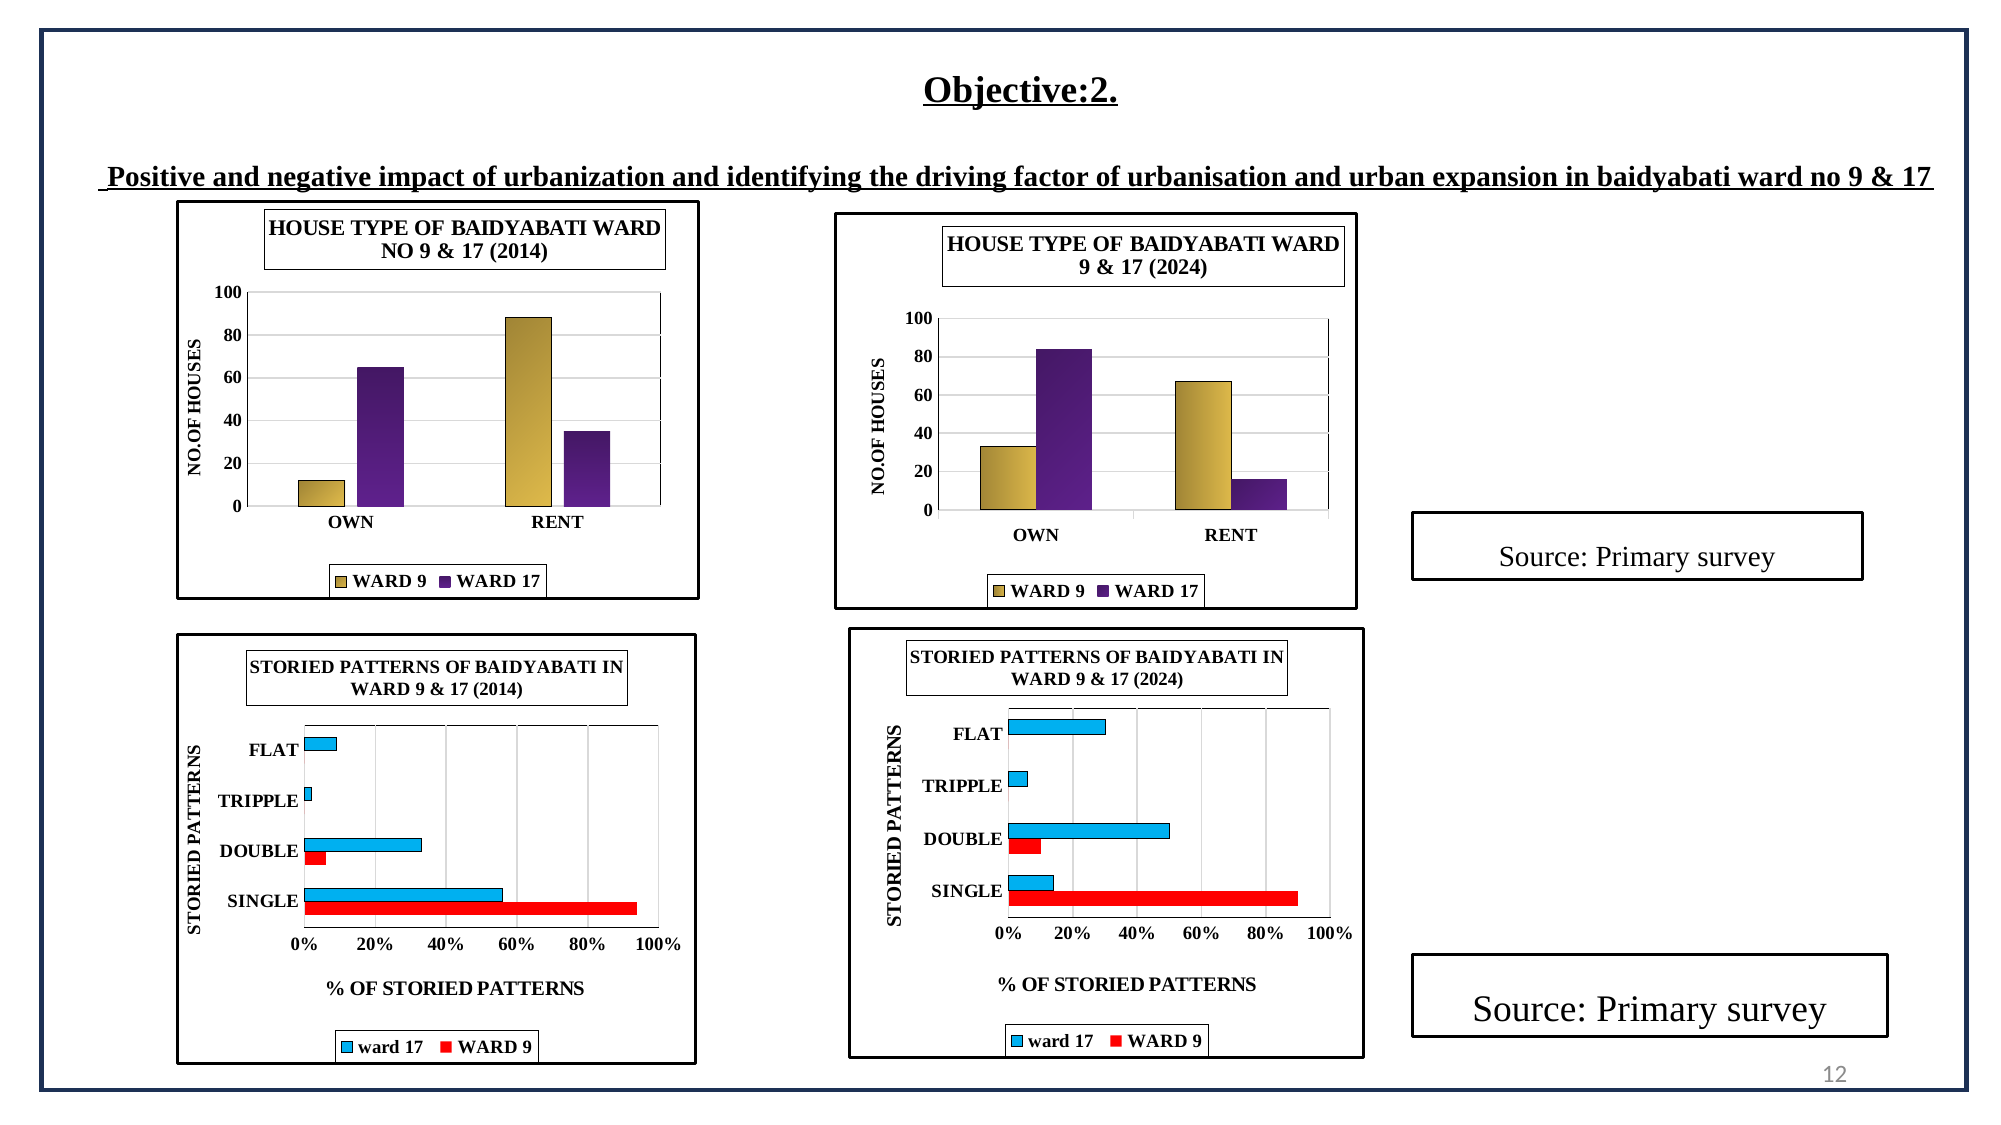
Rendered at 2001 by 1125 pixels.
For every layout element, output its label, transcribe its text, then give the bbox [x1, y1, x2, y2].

chart [176, 200, 700, 601]
text_box Source: Primary survey [1412, 954, 1888, 1037]
chart [176, 632, 698, 1066]
text_box [41, 29, 1968, 1091]
chart [834, 212, 1358, 610]
text_box Source: Primary survey [1412, 512, 1863, 580]
text_box Objective:2. Positive and negative impact of urbanization and identifying the driving factor of urbanisation and urban expansion in baidyabati ward no 9 & 17 [83, 34, 1959, 202]
chart [847, 626, 1366, 1060]
slide_number 12 [1412, 1091, 1863, 1103]
